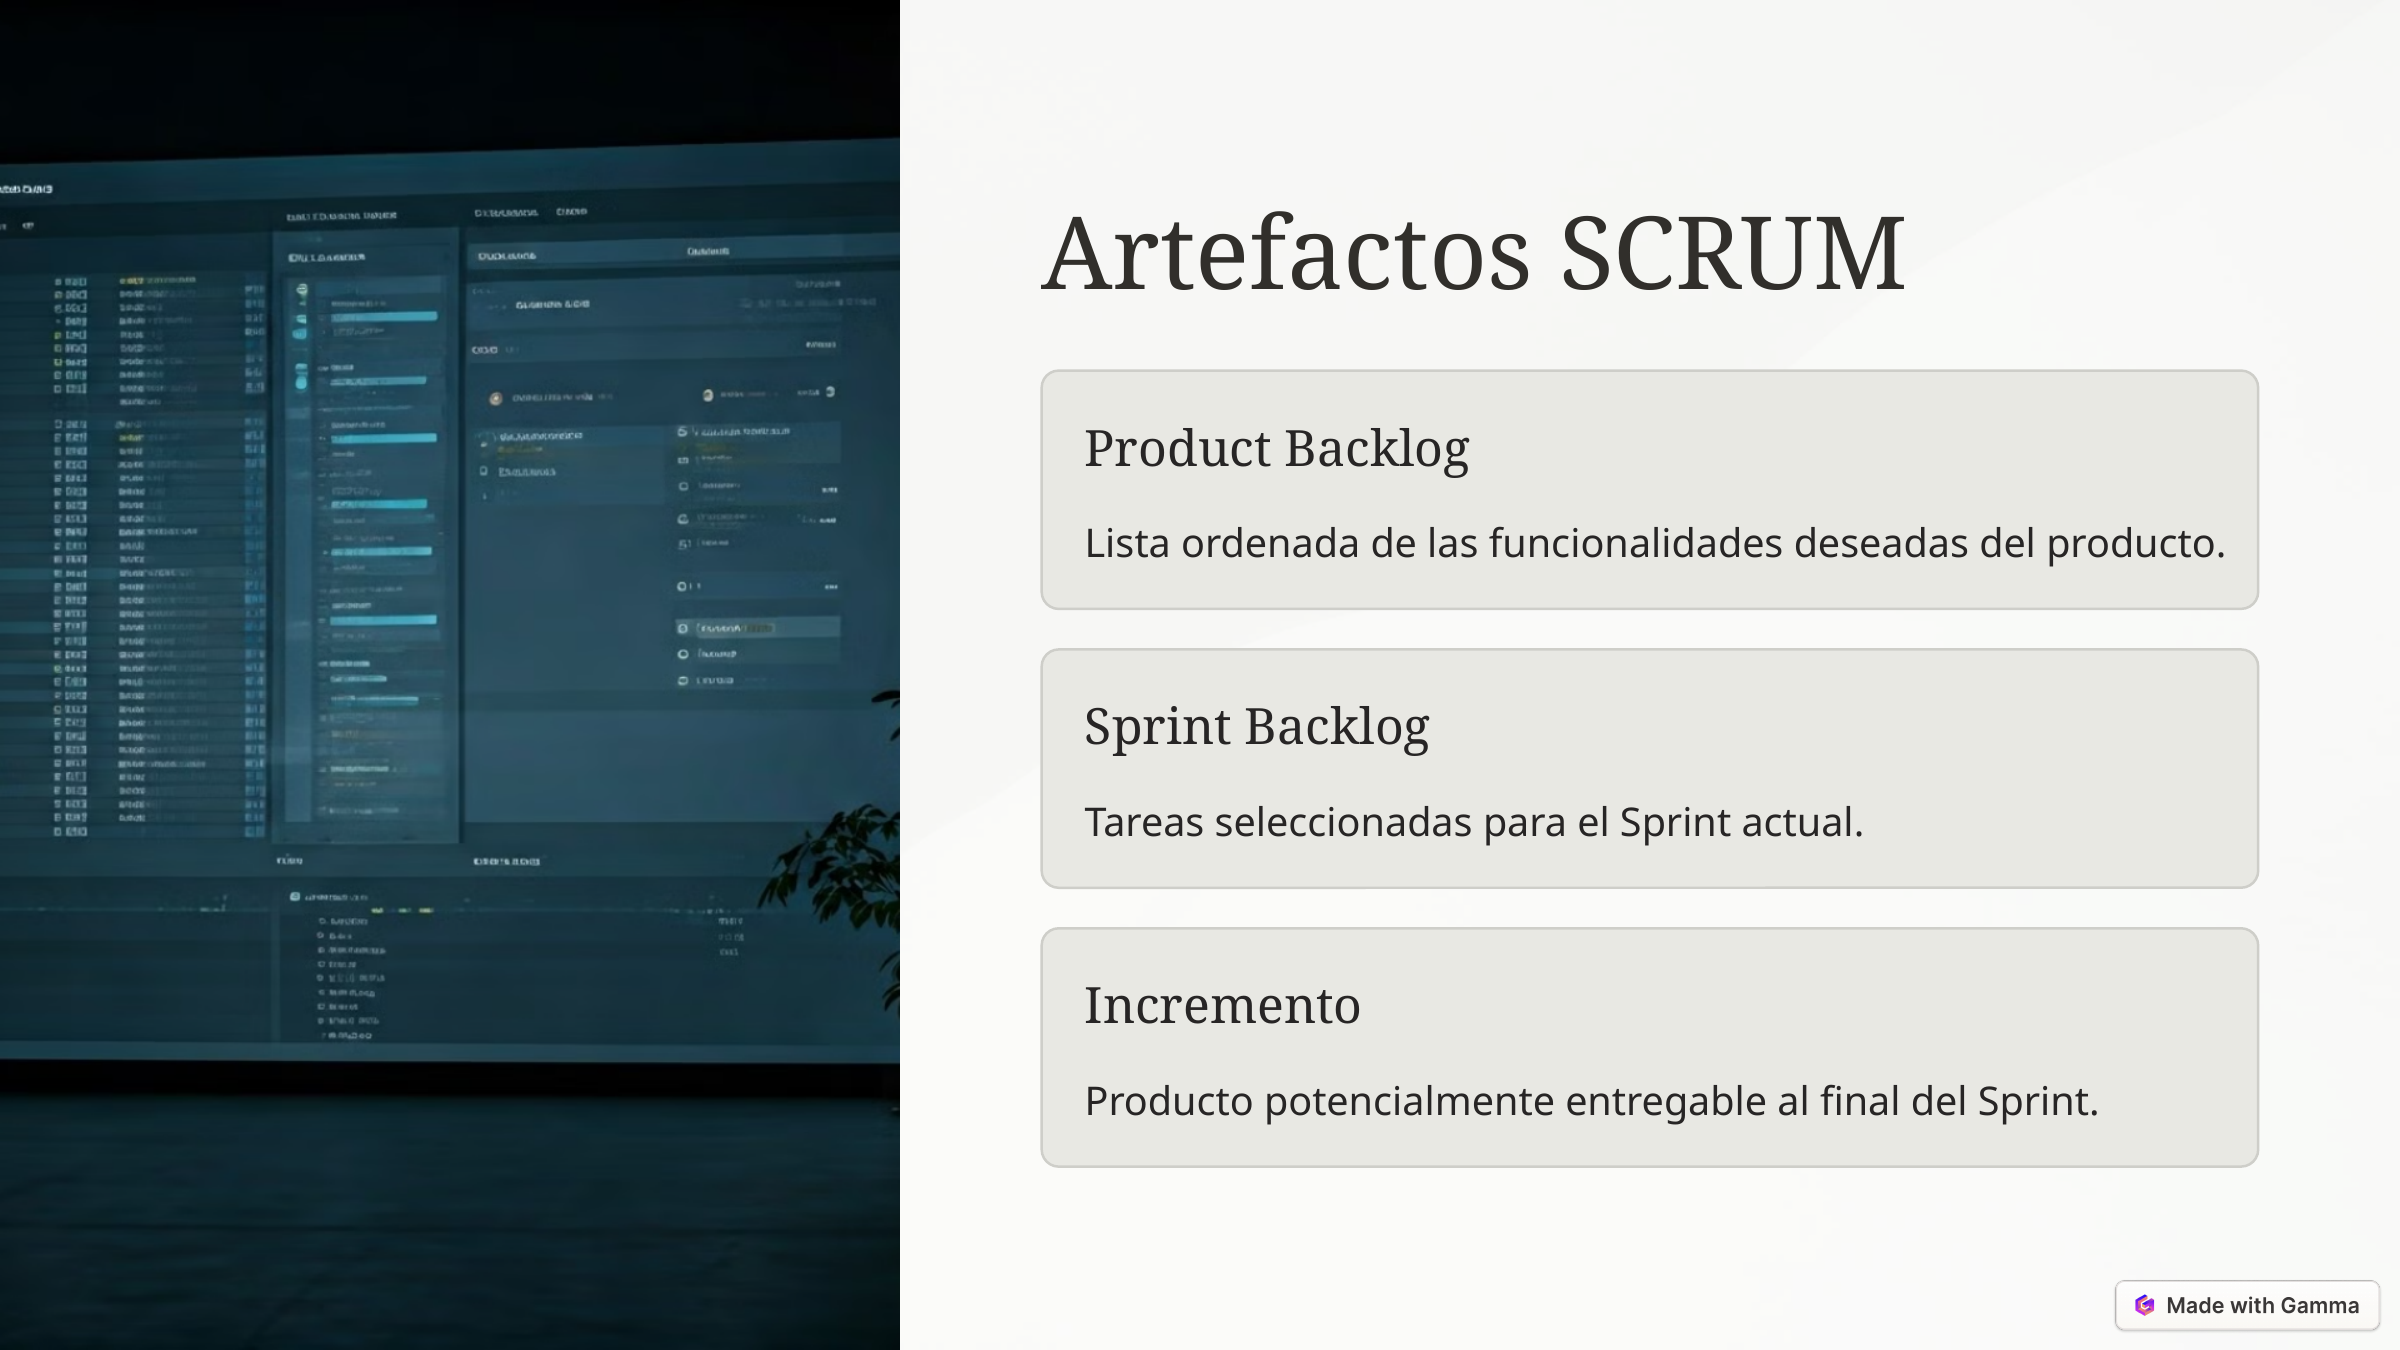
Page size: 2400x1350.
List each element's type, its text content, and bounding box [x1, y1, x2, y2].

text_box [1041, 370, 2259, 609]
text_box Producto potencialmente entregable al final del Sprint. [1084, 1058, 2216, 1124]
picture [0, 0, 900, 1350]
text_box Product Backlog [1084, 413, 1591, 477]
text_box [1041, 928, 2259, 1167]
text_box Incremento [1084, 971, 1591, 1035]
picture [2106, 1271, 2389, 1339]
text_box Tareas seleccionadas para el Sprint actual. [1084, 780, 2216, 845]
text_box Lista ordenada de las funcionalidades deseadas del producto. [1084, 501, 2216, 566]
text_box Sprint Backlog [1084, 692, 1591, 756]
text_box [1041, 649, 2259, 888]
text_box Artefactos SCRUM [1041, 183, 2055, 310]
